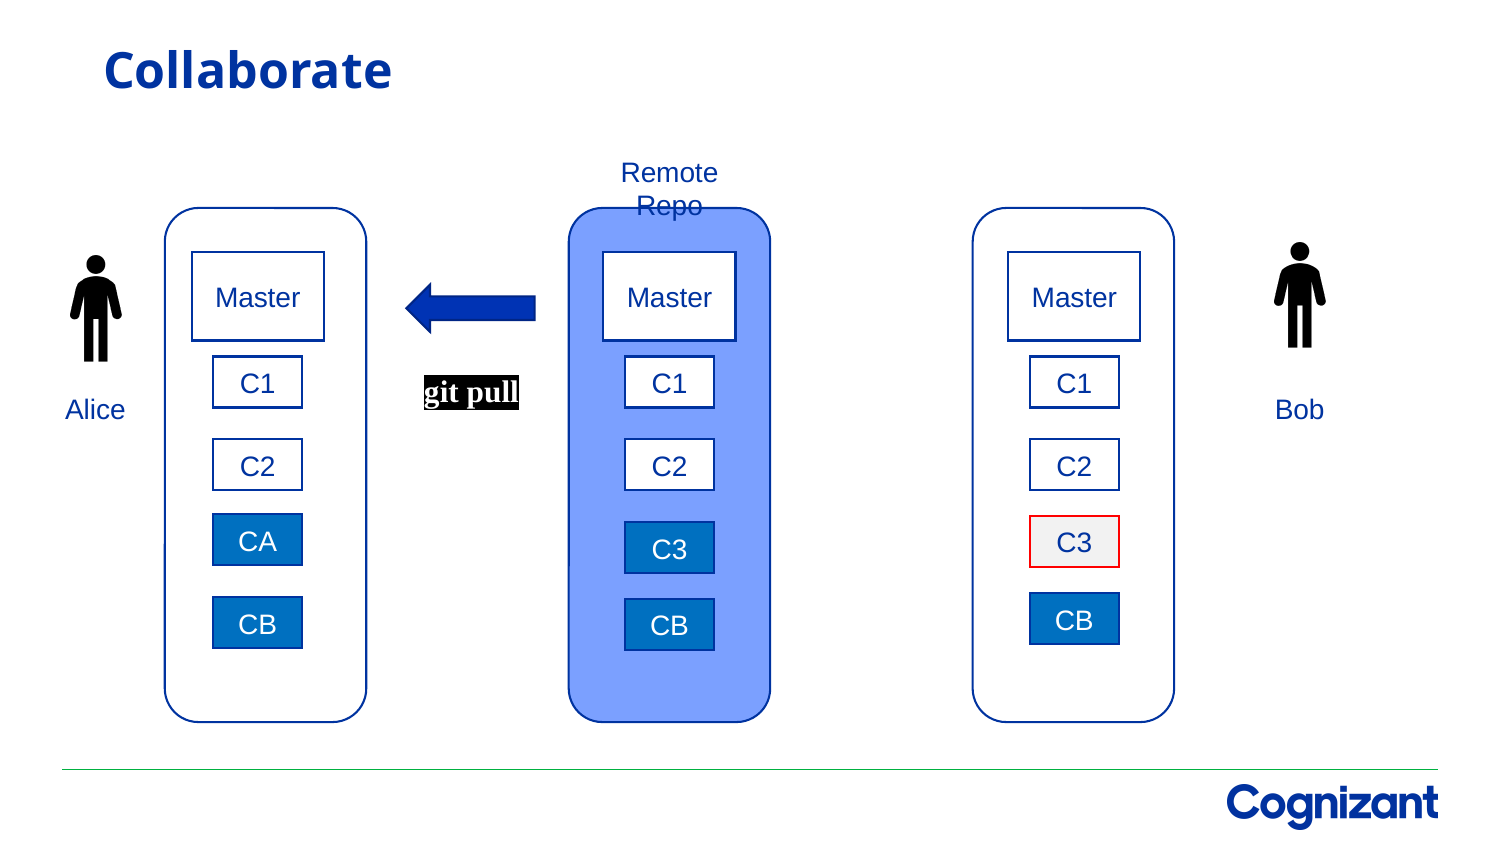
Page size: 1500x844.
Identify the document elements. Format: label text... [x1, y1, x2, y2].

text_box Remote Repo [568, 146, 771, 207]
title Collaborate [103, 44, 1384, 125]
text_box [191, 251, 324, 491]
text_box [1232, 238, 1367, 434]
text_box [1008, 251, 1141, 491]
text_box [164, 207, 1175, 723]
picture [1227, 784, 1438, 830]
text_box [25, 251, 165, 434]
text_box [603, 251, 736, 491]
